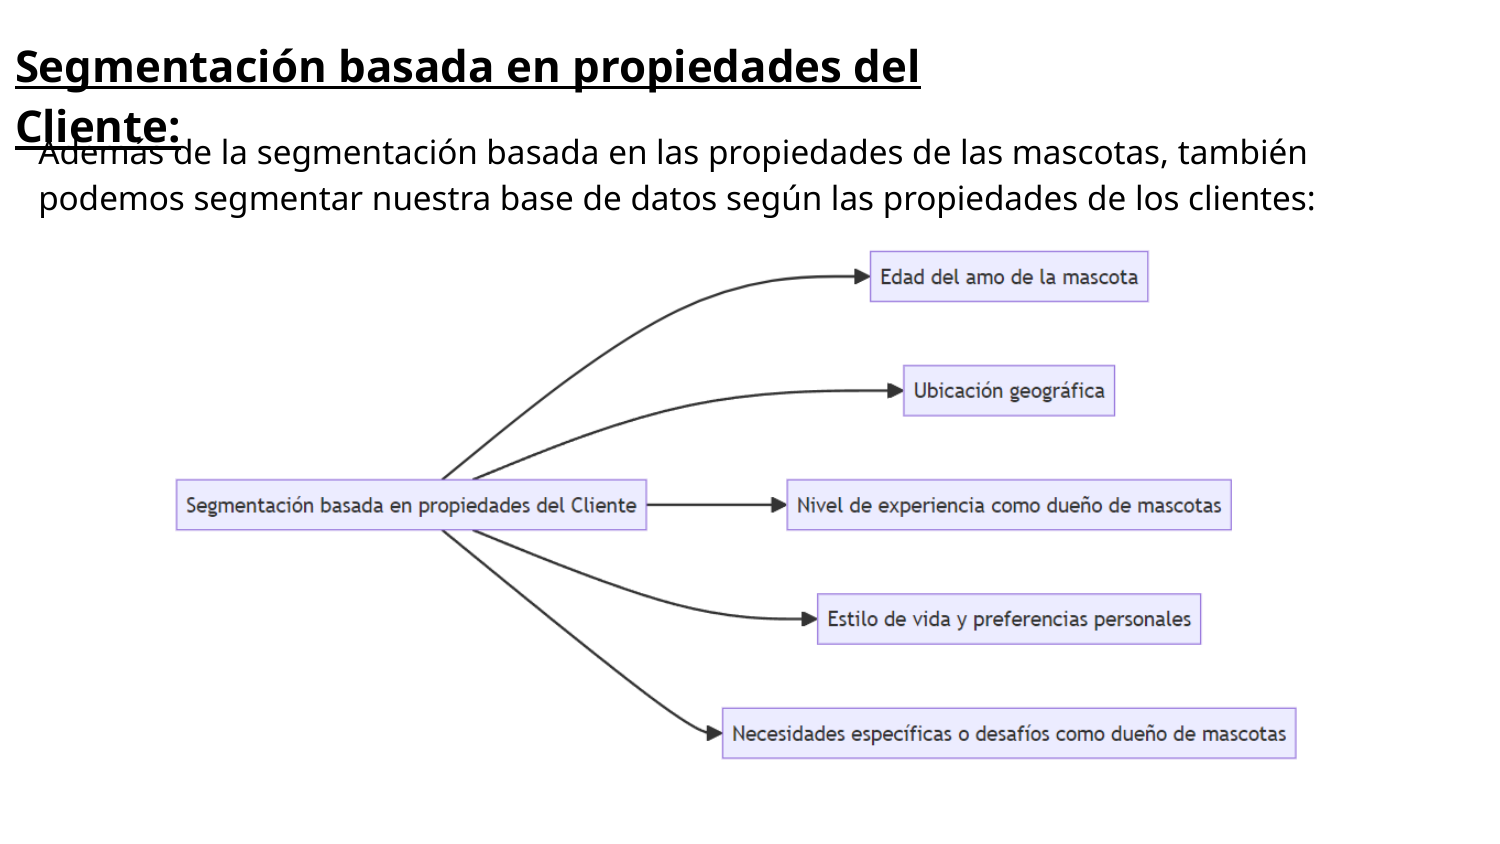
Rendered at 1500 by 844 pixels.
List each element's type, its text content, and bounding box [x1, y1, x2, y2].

picture [161, 238, 1320, 763]
text_box Además de la segmentación basada en las propiedades de las mascotas, también podemos segmentar nuestra base de datos según las propiedades de los clientes: [23, 110, 1458, 233]
text_box Segmentación basada en propiedades del Cliente: [0, 16, 1046, 167]
